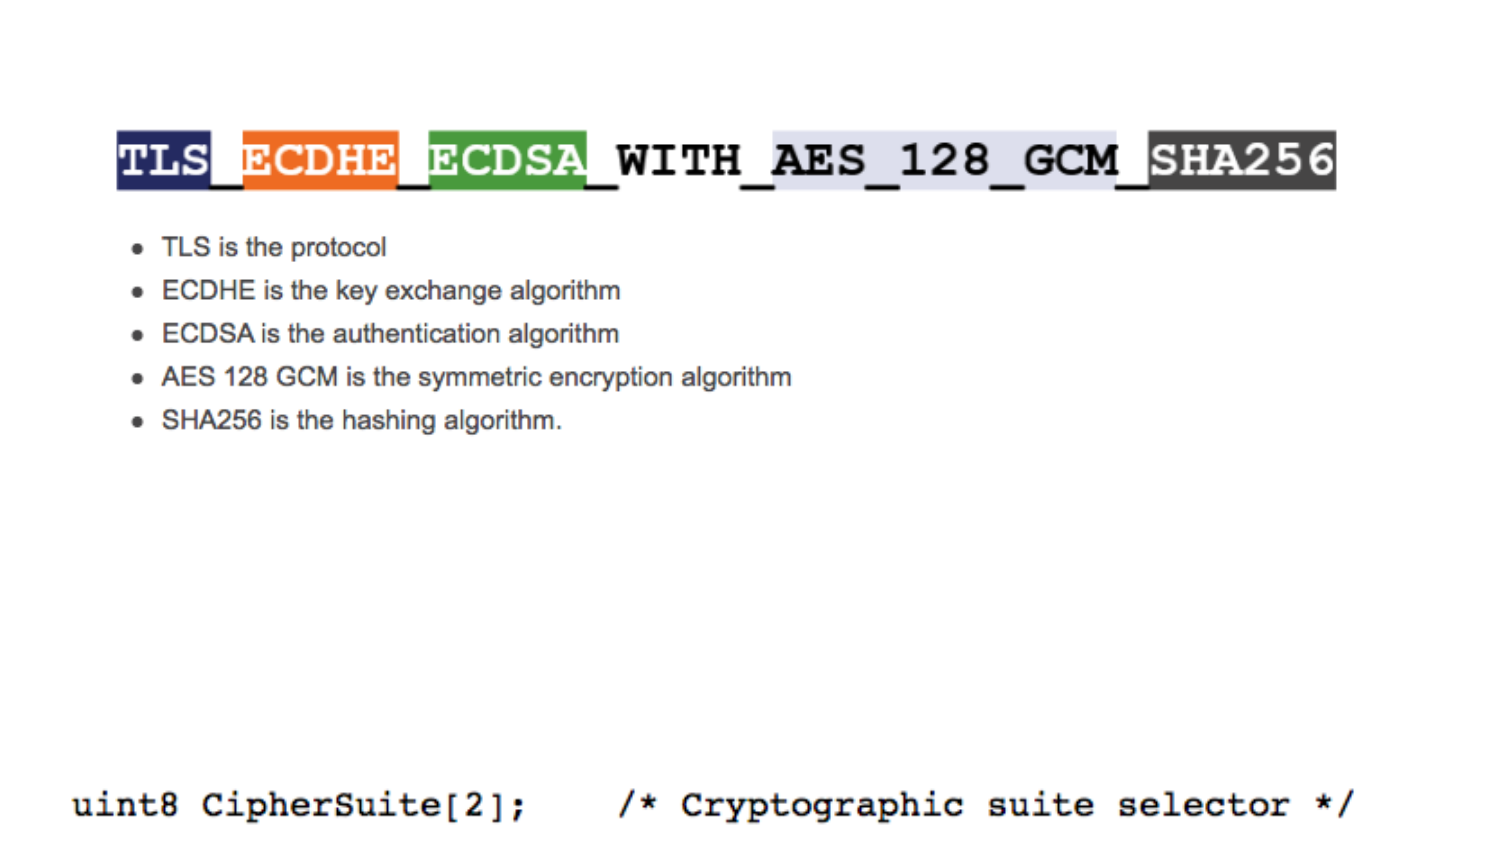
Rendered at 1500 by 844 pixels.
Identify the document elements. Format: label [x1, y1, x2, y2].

picture [64, 782, 1380, 834]
picture [81, 97, 1363, 463]
